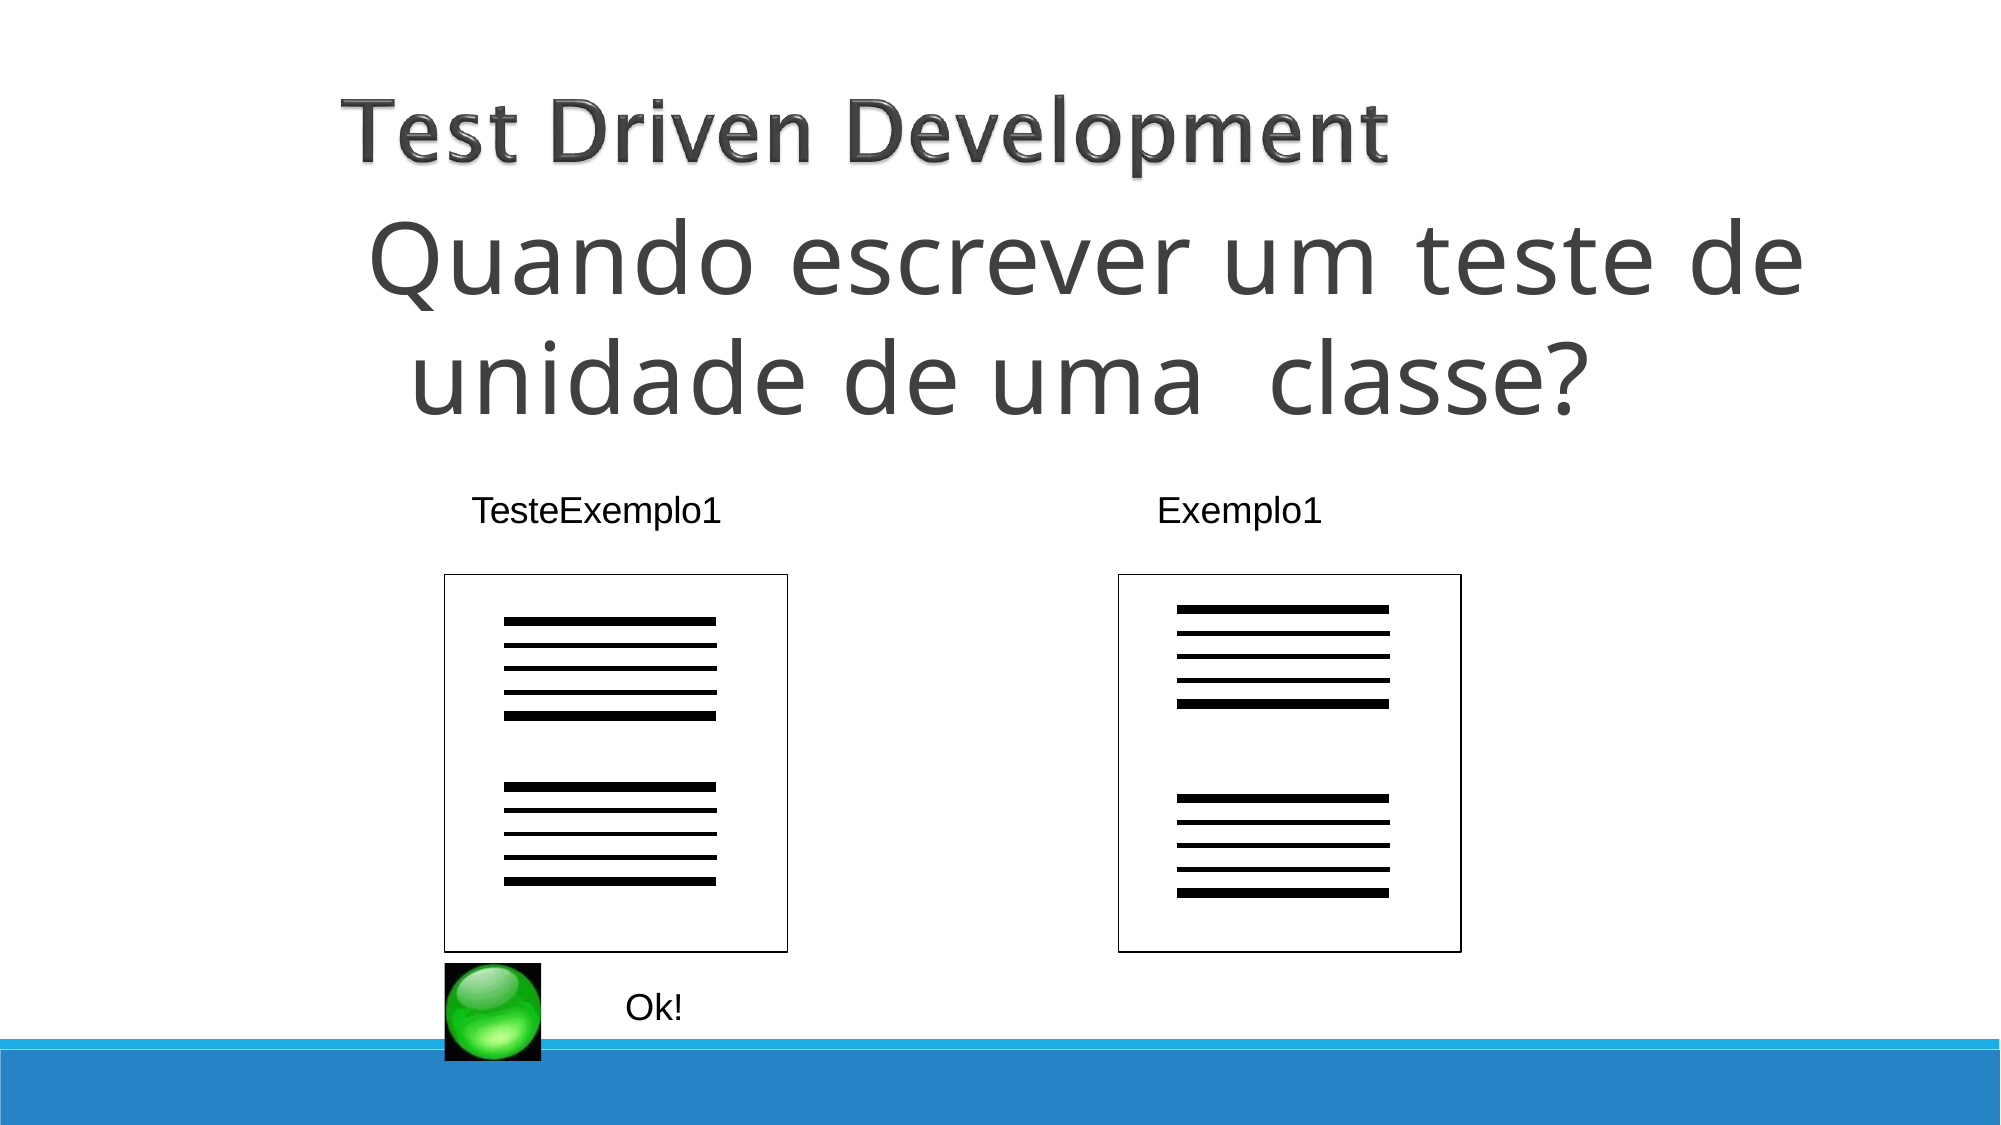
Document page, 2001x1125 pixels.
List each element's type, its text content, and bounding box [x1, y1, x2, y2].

text_box [1118, 574, 1461, 953]
text_box [444, 963, 542, 1061]
title Quando escrever um teste de unidade de uma classe? [350, 192, 2000, 435]
text_box [337, 93, 1391, 184]
text_box TesteExemplo1 [469, 484, 730, 532]
text_box Exemplo1 [1154, 484, 1325, 532]
text_box [444, 574, 788, 953]
text_box Ok! [623, 980, 686, 1028]
